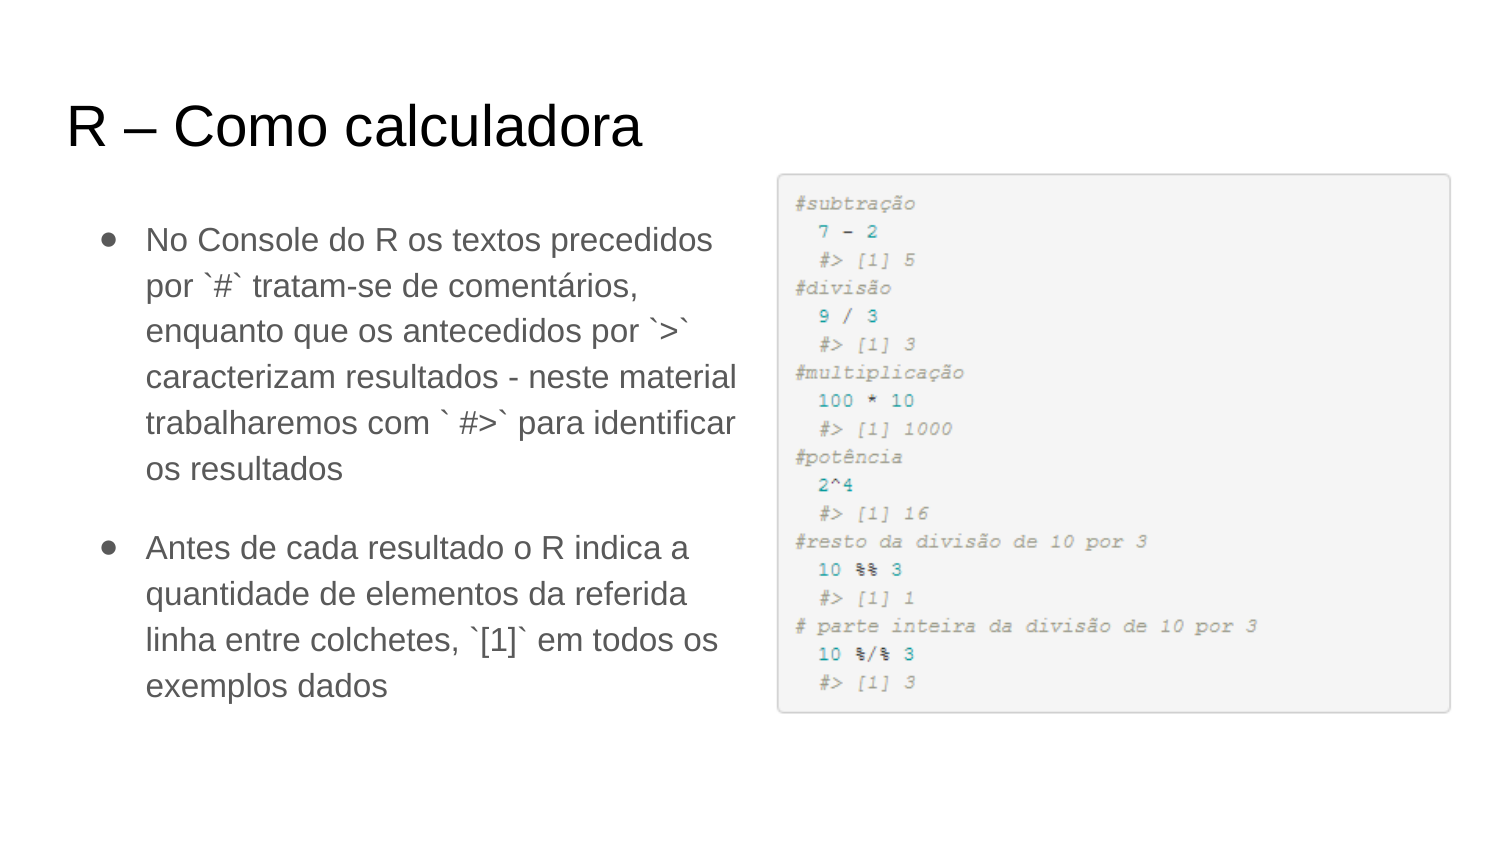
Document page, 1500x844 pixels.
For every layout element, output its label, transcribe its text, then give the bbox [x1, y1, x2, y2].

text_box No Console do R os textos precedidos por `#` tratam-se de comentários, enquanto que os antecedidos por `>` caracterizam resultados - neste material trabalharemos com ` #>` para identificar os resultados Antes de cada resultado o R indica a quantidade de elementos da referida linha entre colchetes, `[1]` em todos os exemplos dados [83, 196, 772, 738]
picture [770, 166, 1459, 721]
title R – Como calculadora [51, 72, 1449, 167]
